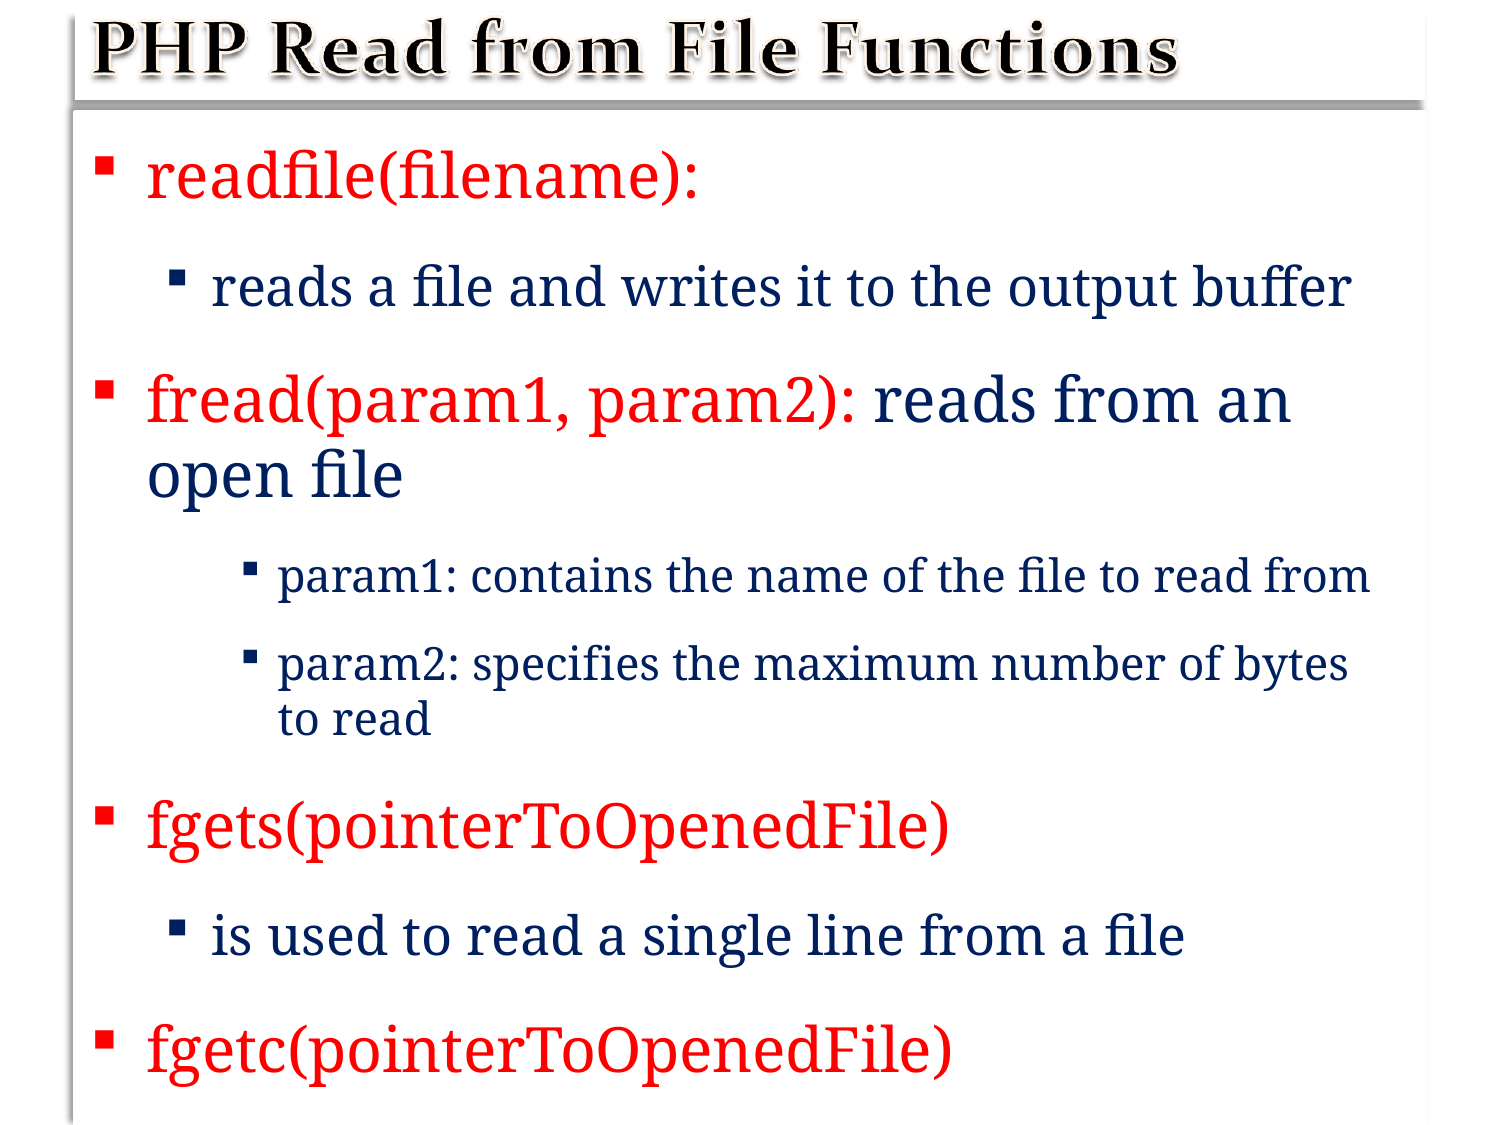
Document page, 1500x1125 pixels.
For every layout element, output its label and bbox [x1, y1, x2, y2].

text_box [23, 0, 1430, 120]
text_box [41, 98, 1443, 1125]
